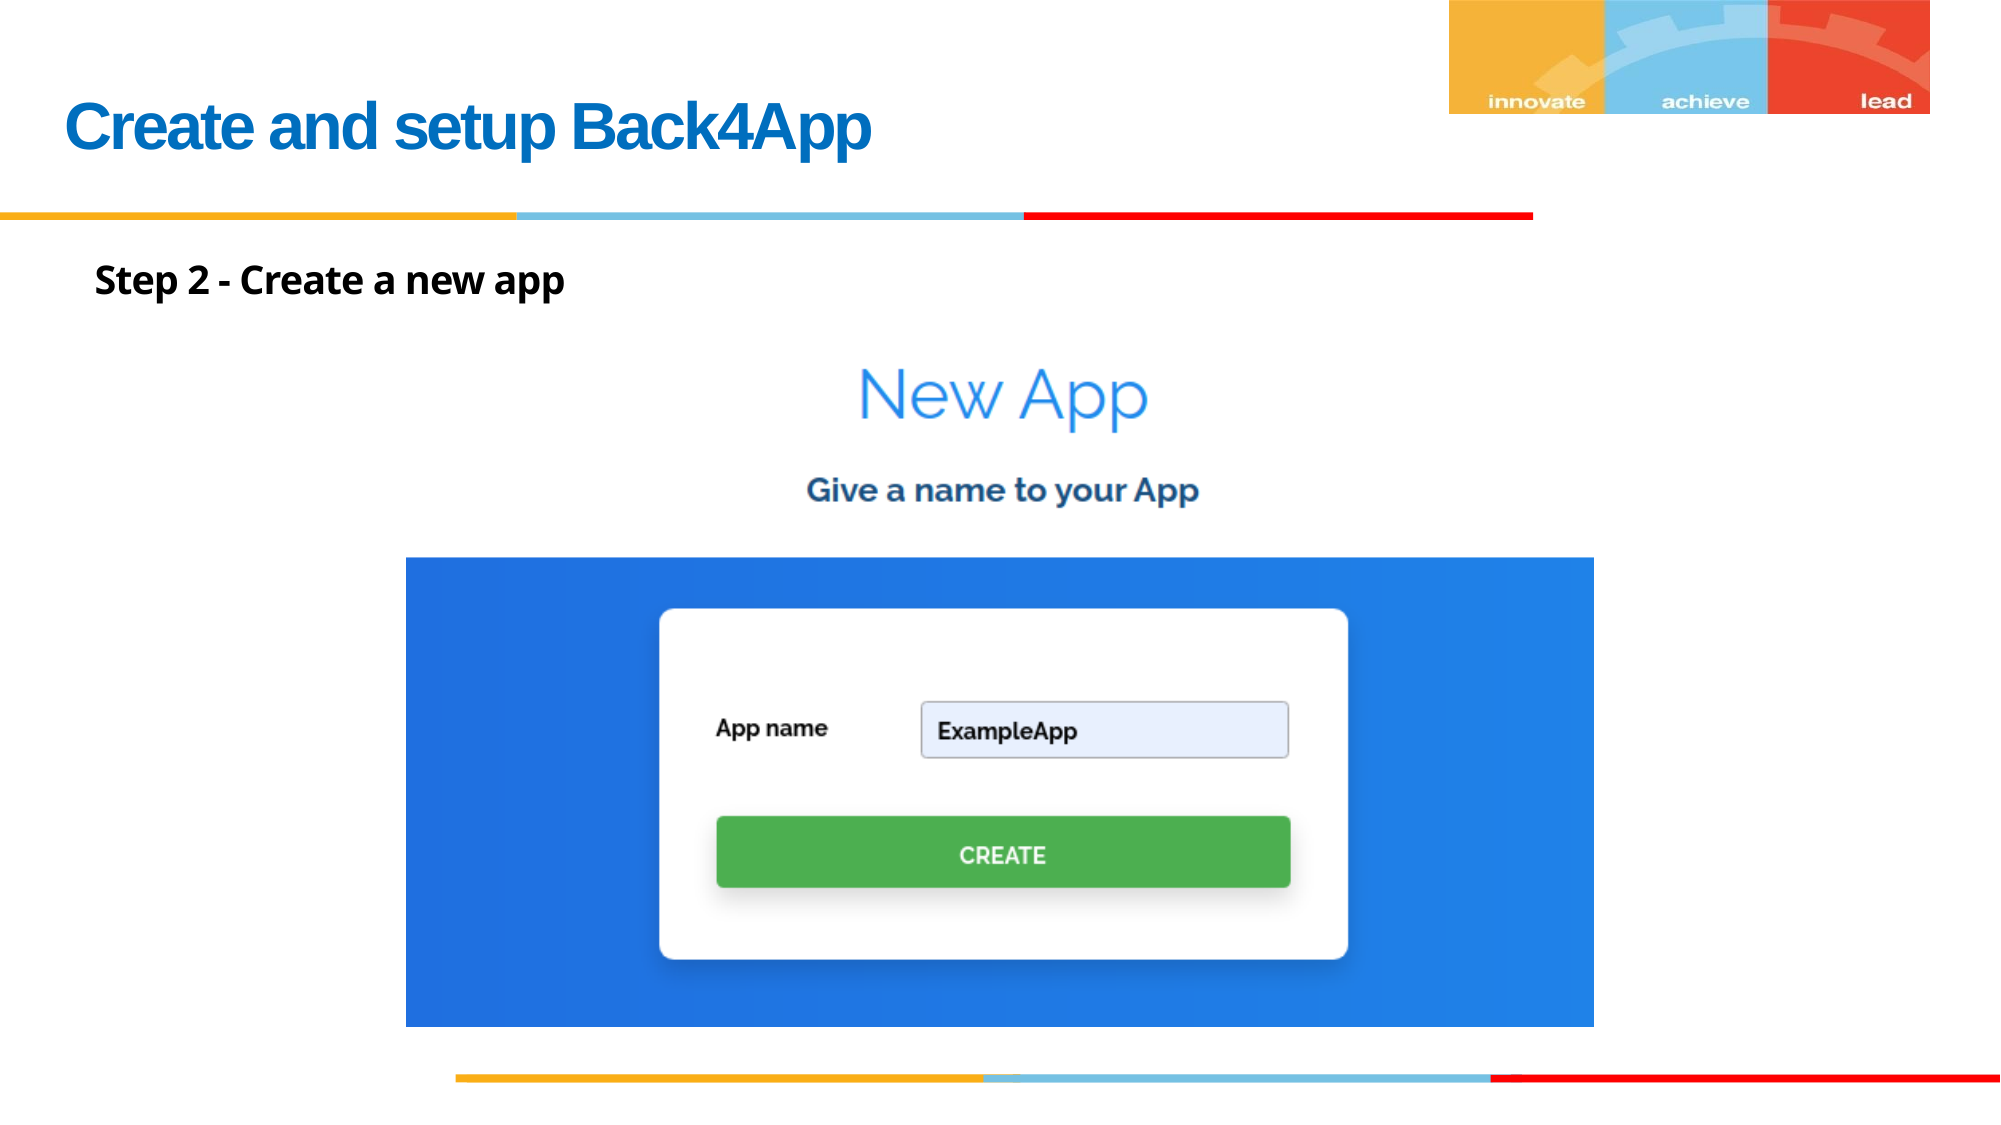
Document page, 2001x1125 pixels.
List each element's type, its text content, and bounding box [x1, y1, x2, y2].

picture [405, 339, 1594, 1027]
text_box Step 2 - Create a new app [92, 253, 1900, 352]
picture [1449, 0, 1930, 114]
title Create and setup Back4App [62, 81, 1410, 272]
